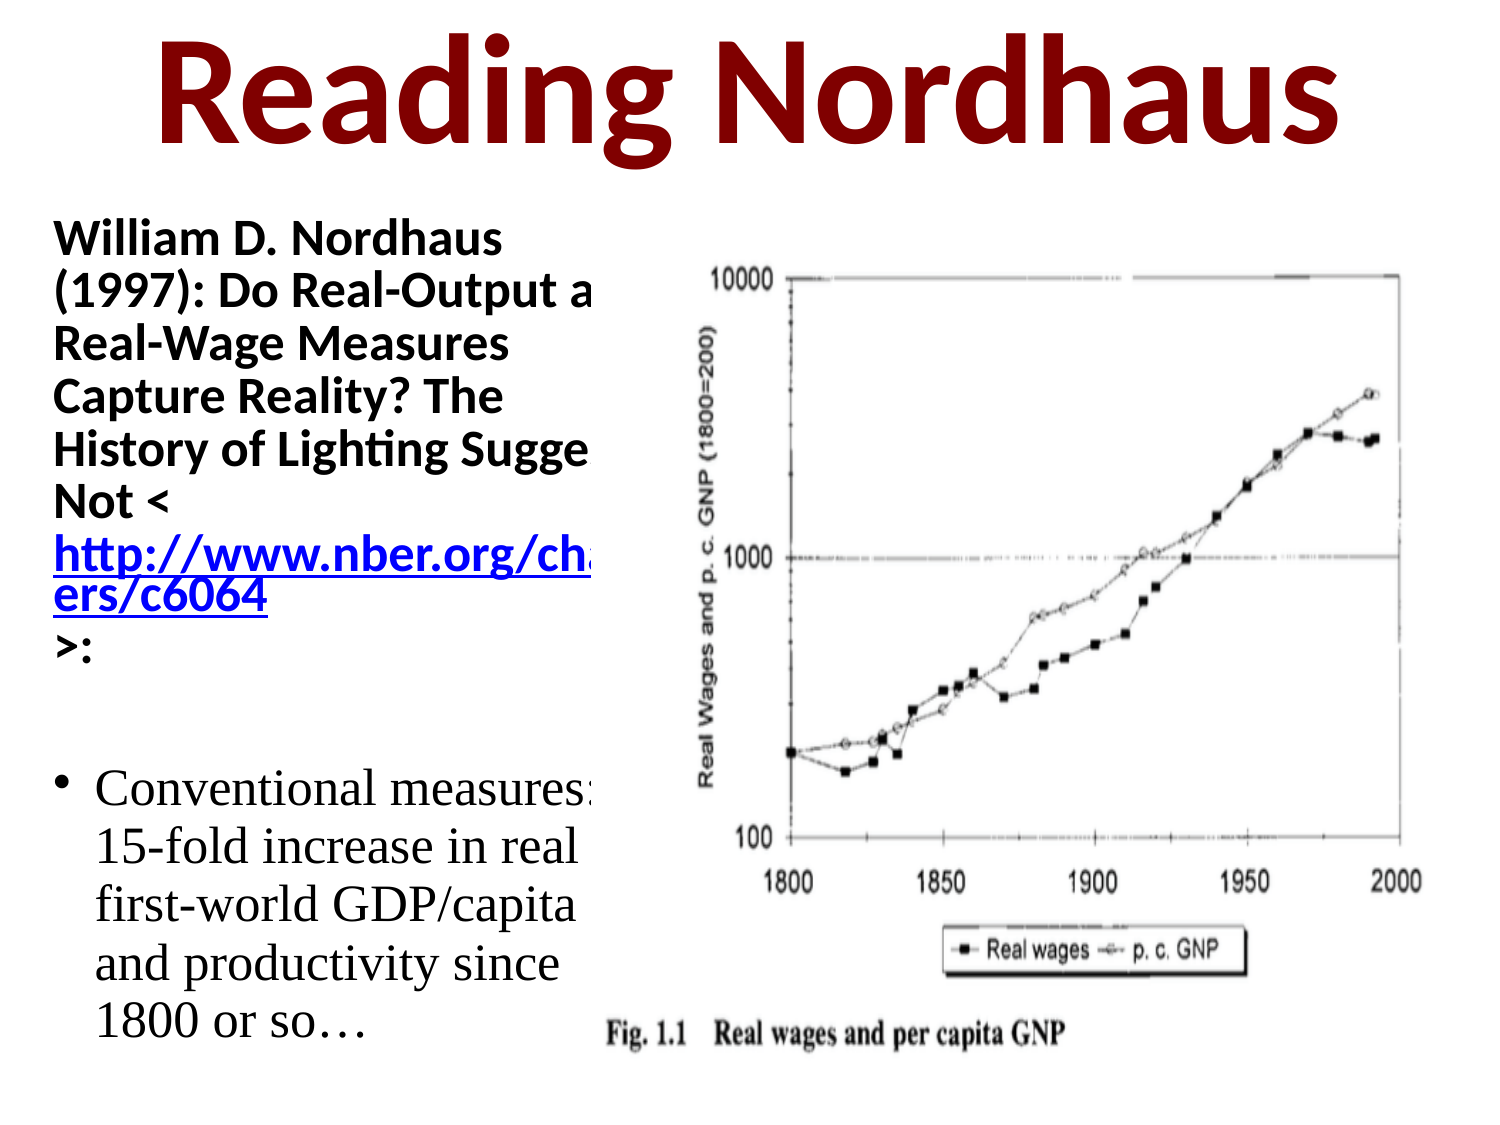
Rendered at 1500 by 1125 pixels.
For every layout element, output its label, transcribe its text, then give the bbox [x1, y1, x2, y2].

picture [591, 232, 1426, 1067]
title Reading Nordhaus [44, 0, 1453, 209]
list William D. Nordhaus (1997): Do Real-Output and Real-Wage Measures Capture Reality? The History of Lighting Suggests Not <http://www.nber.org/chapters/c6064>: Conventional measures: a 15-fold increase in real first-world GDP/capita and productivity since 1800 or so… [44, 207, 674, 1063]
